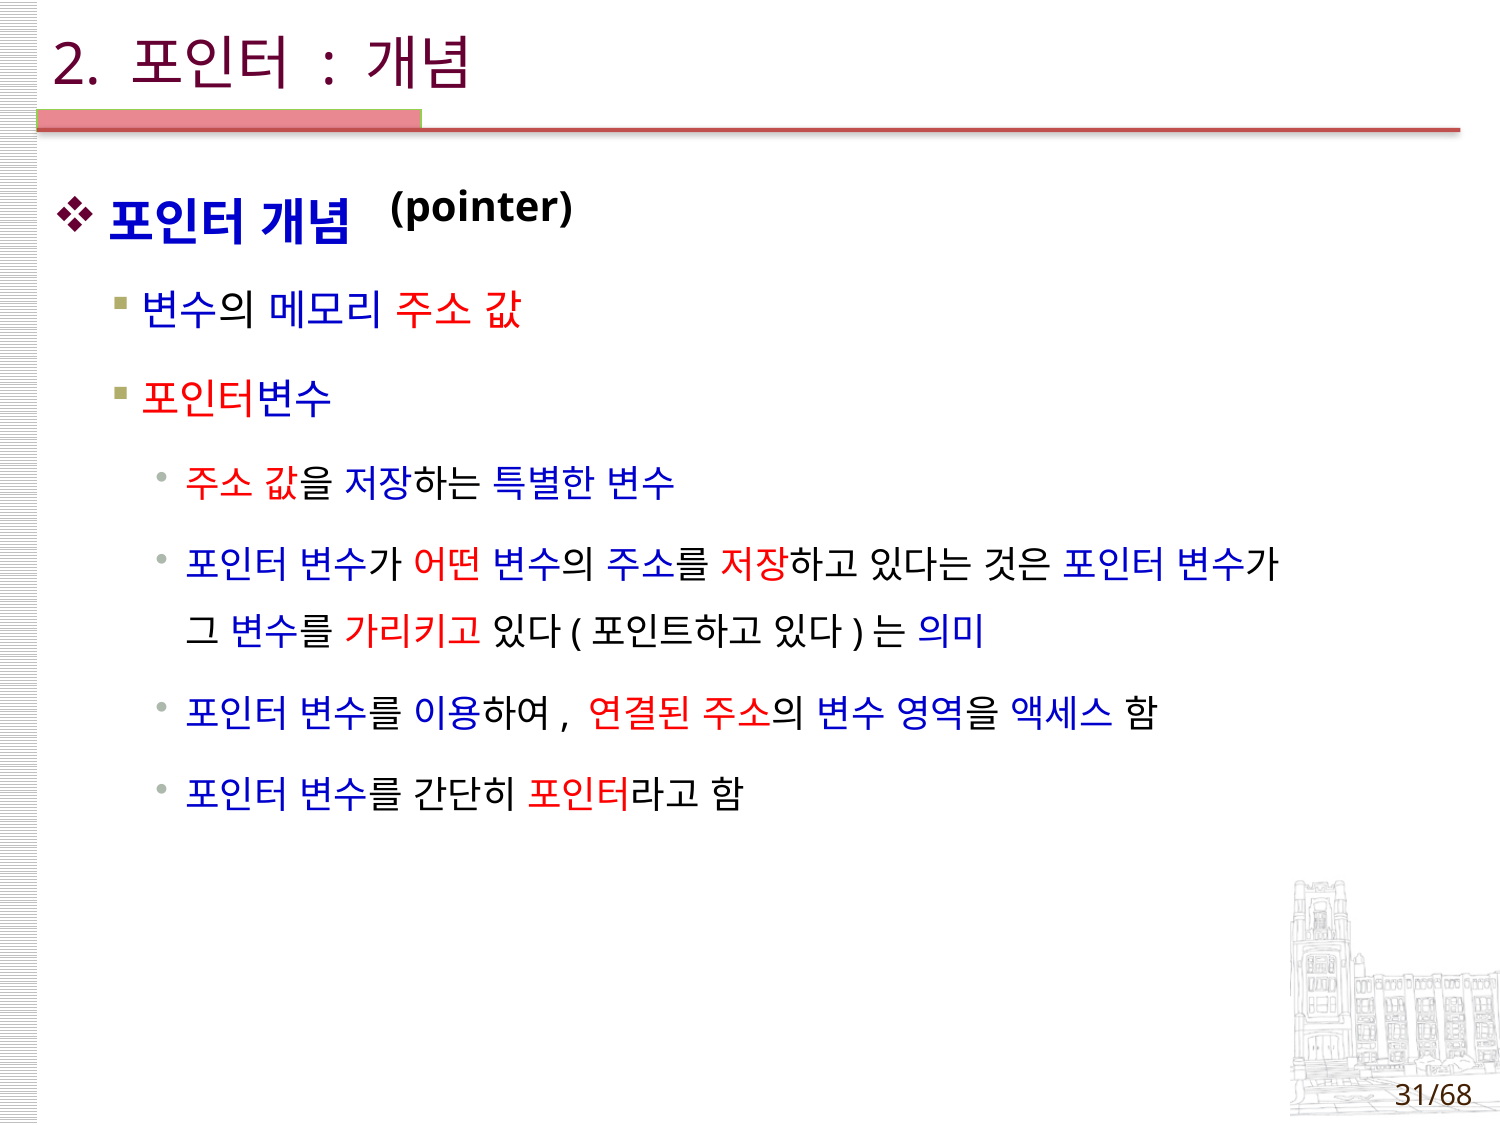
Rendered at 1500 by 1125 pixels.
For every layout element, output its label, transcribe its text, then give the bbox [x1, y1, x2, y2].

title 2. 포인터 : 개념 [37, 13, 1278, 109]
picture [1461, 1086, 1467, 1093]
picture [1459, 1095, 1468, 1103]
list 포인터 개념 변수의 메모리 주소 값 포인터변수 주소 값을 저장하는 특별한 변수 포인터 변수가 어떤 변수의 주소를 저장하고 있다는 것은 포인터 변수가 그 변수를 가리키고 있다(포인트하고 있다)는 의미 포인터 변수를 이용하여, 연결된 주소의 변수 영역을 액세스 함 포인터 변수를 간단히 포인터라고 함 [37, 152, 1463, 1091]
text_box (pointer) [375, 172, 588, 238]
picture [1443, 1094, 1452, 1103]
picture [1290, 874, 1500, 1125]
